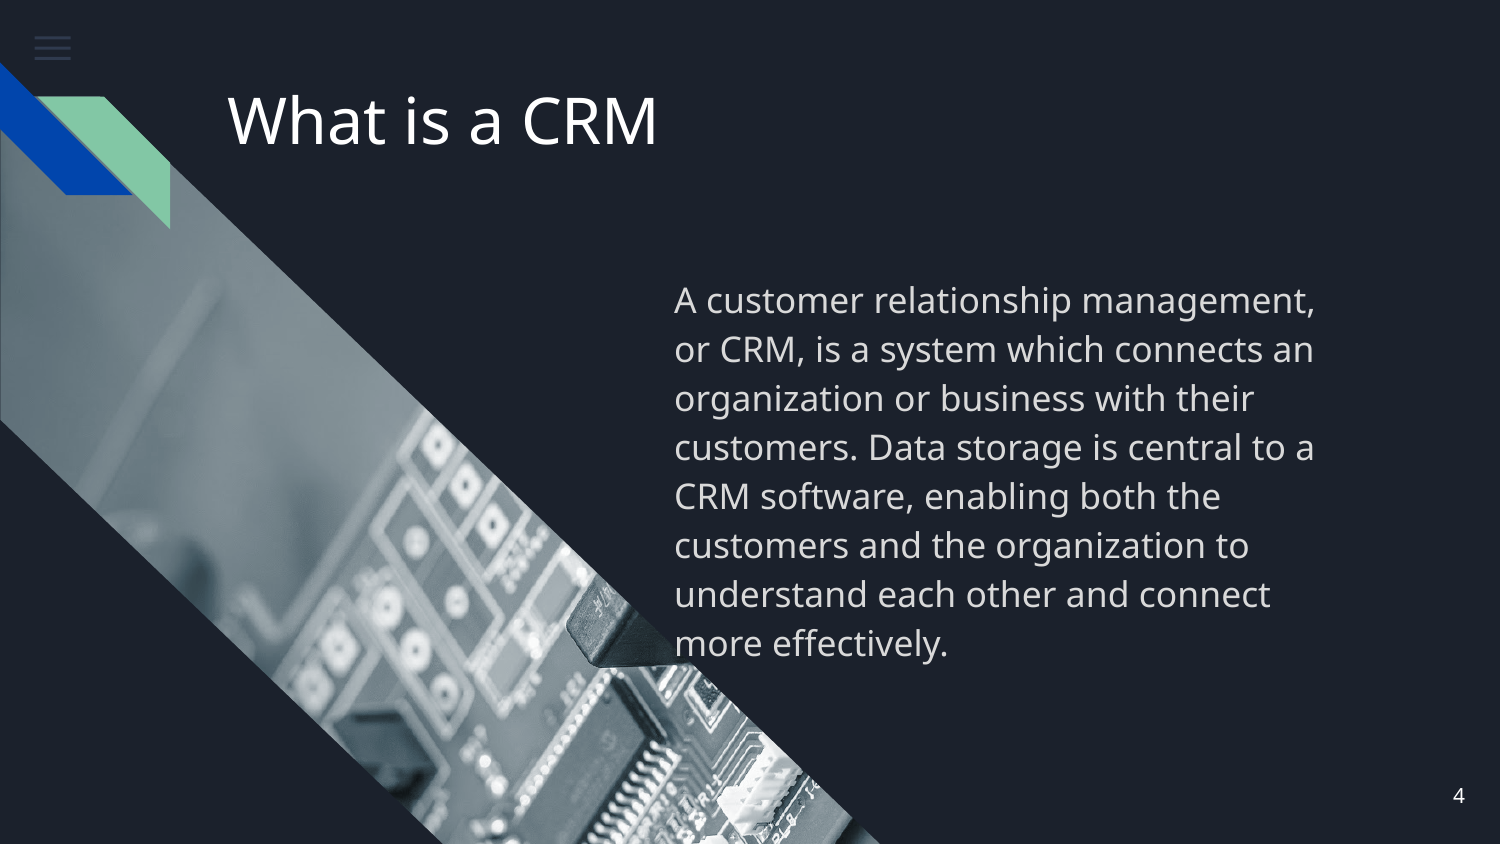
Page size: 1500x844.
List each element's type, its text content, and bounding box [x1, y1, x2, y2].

title What is a CRM [212, 64, 1368, 215]
list A customer relationship management, or CRM, is a system which connects an organization or business with their customers. Data storage is central to a CRM software, enabling both the customers and the organization to understand each other and connect more effectively. [659, 257, 1368, 649]
picture [0, 97, 880, 844]
slide_number 4 [1389, 764, 1480, 830]
